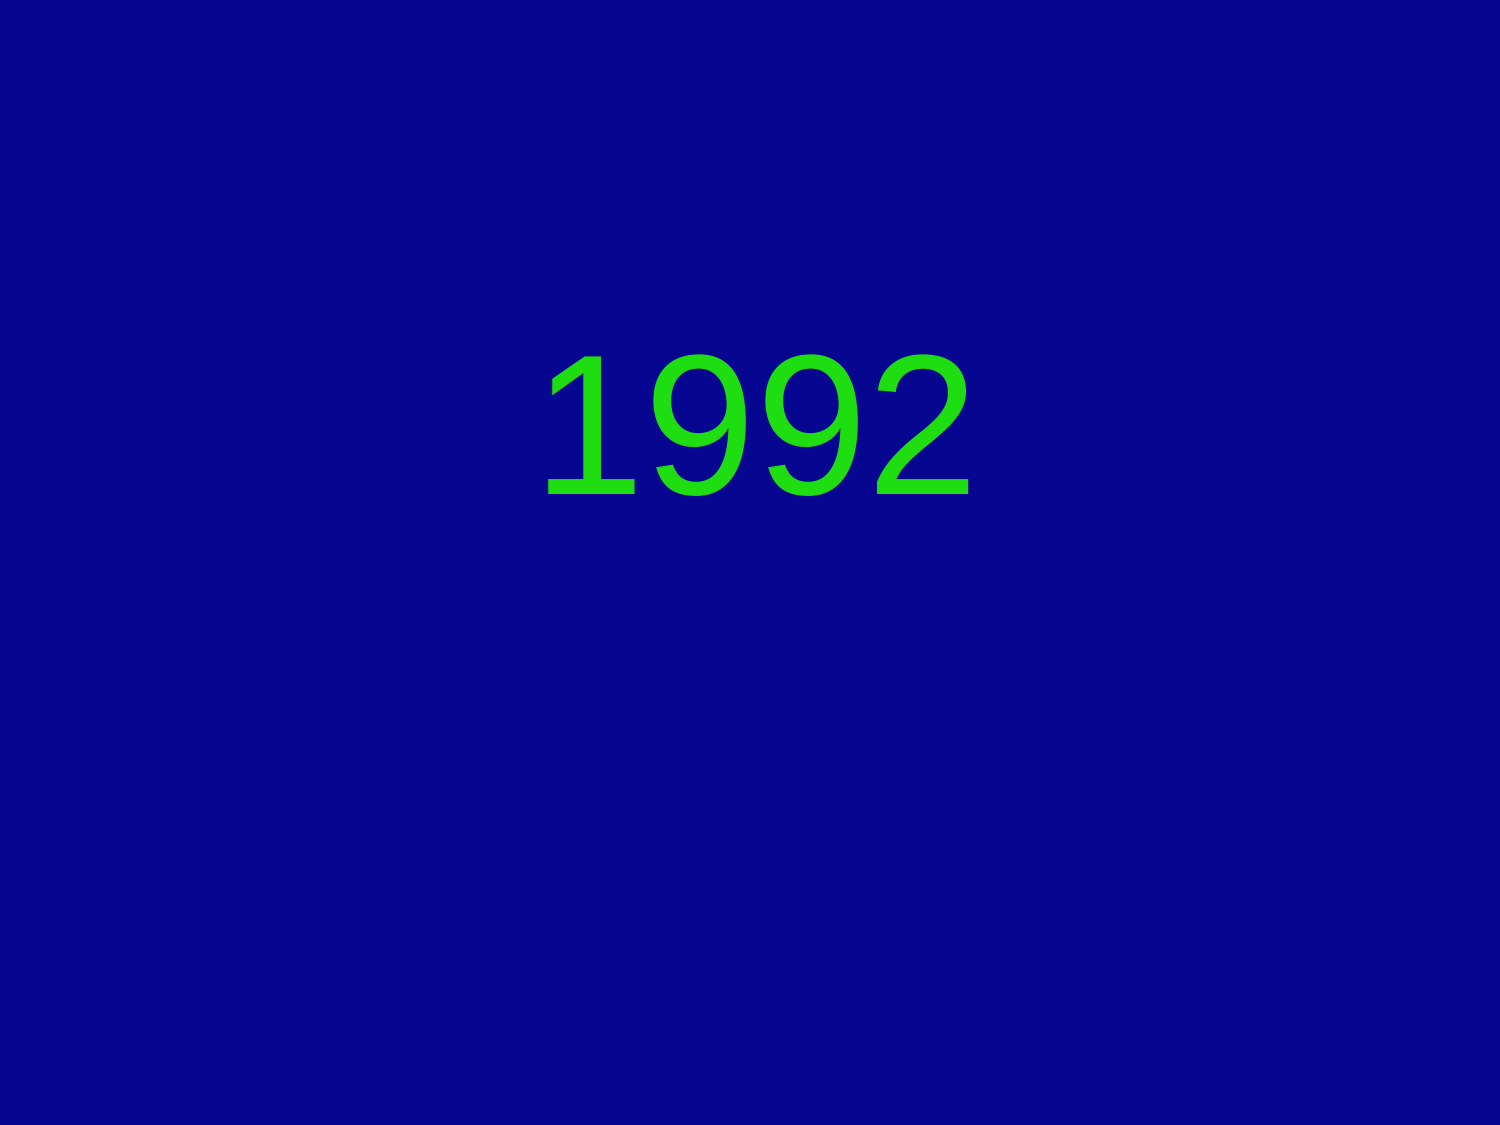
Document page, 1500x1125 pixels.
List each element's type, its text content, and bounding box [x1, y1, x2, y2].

text_box 1992 [299, 287, 1213, 543]
